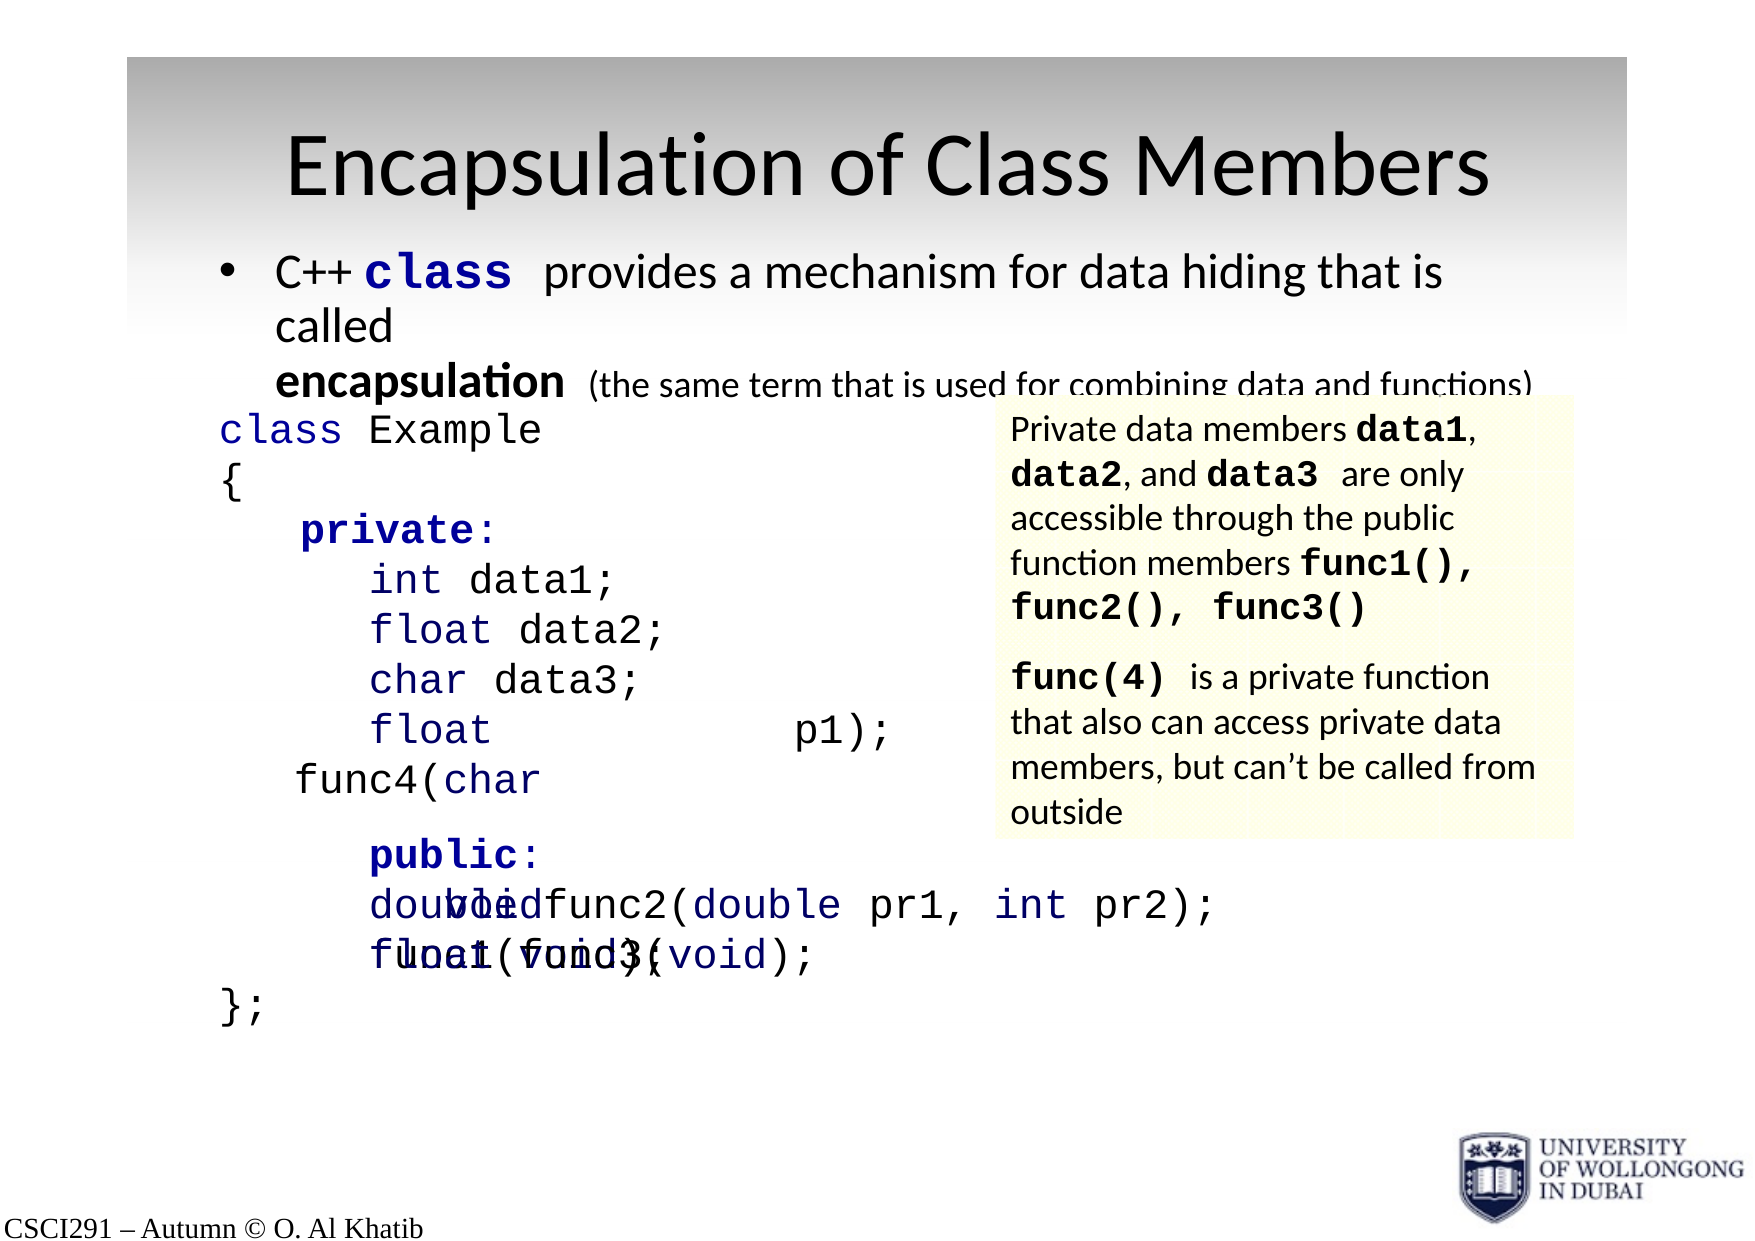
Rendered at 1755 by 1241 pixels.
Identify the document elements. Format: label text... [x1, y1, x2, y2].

text_box }; [216, 976, 272, 1027]
picture [127, 57, 1755, 1233]
text_box [995, 395, 1574, 839]
text_box int pr2); [991, 876, 1222, 927]
text_box p1); [791, 701, 896, 752]
text_box Private data members data1, data2, and data3 are only accessible through the public function members func1(), func2(), func3() func(4) is a private function that also can access private data members, but can’t be called from outside [1008, 406, 1550, 832]
text_box class Example { private: int data1; float data2; char data3; float func4(char public: void func1(void); [216, 401, 797, 978]
text_box pr1, [866, 876, 971, 927]
text_box C++ class provides a mechanism for data hiding that is called encapsulation (the same term that is used for combining data and functions) [216, 244, 1554, 408]
text_box double func2(double float func3(void); [366, 876, 846, 977]
title Encapsulation of Class Members [258, 95, 1496, 244]
